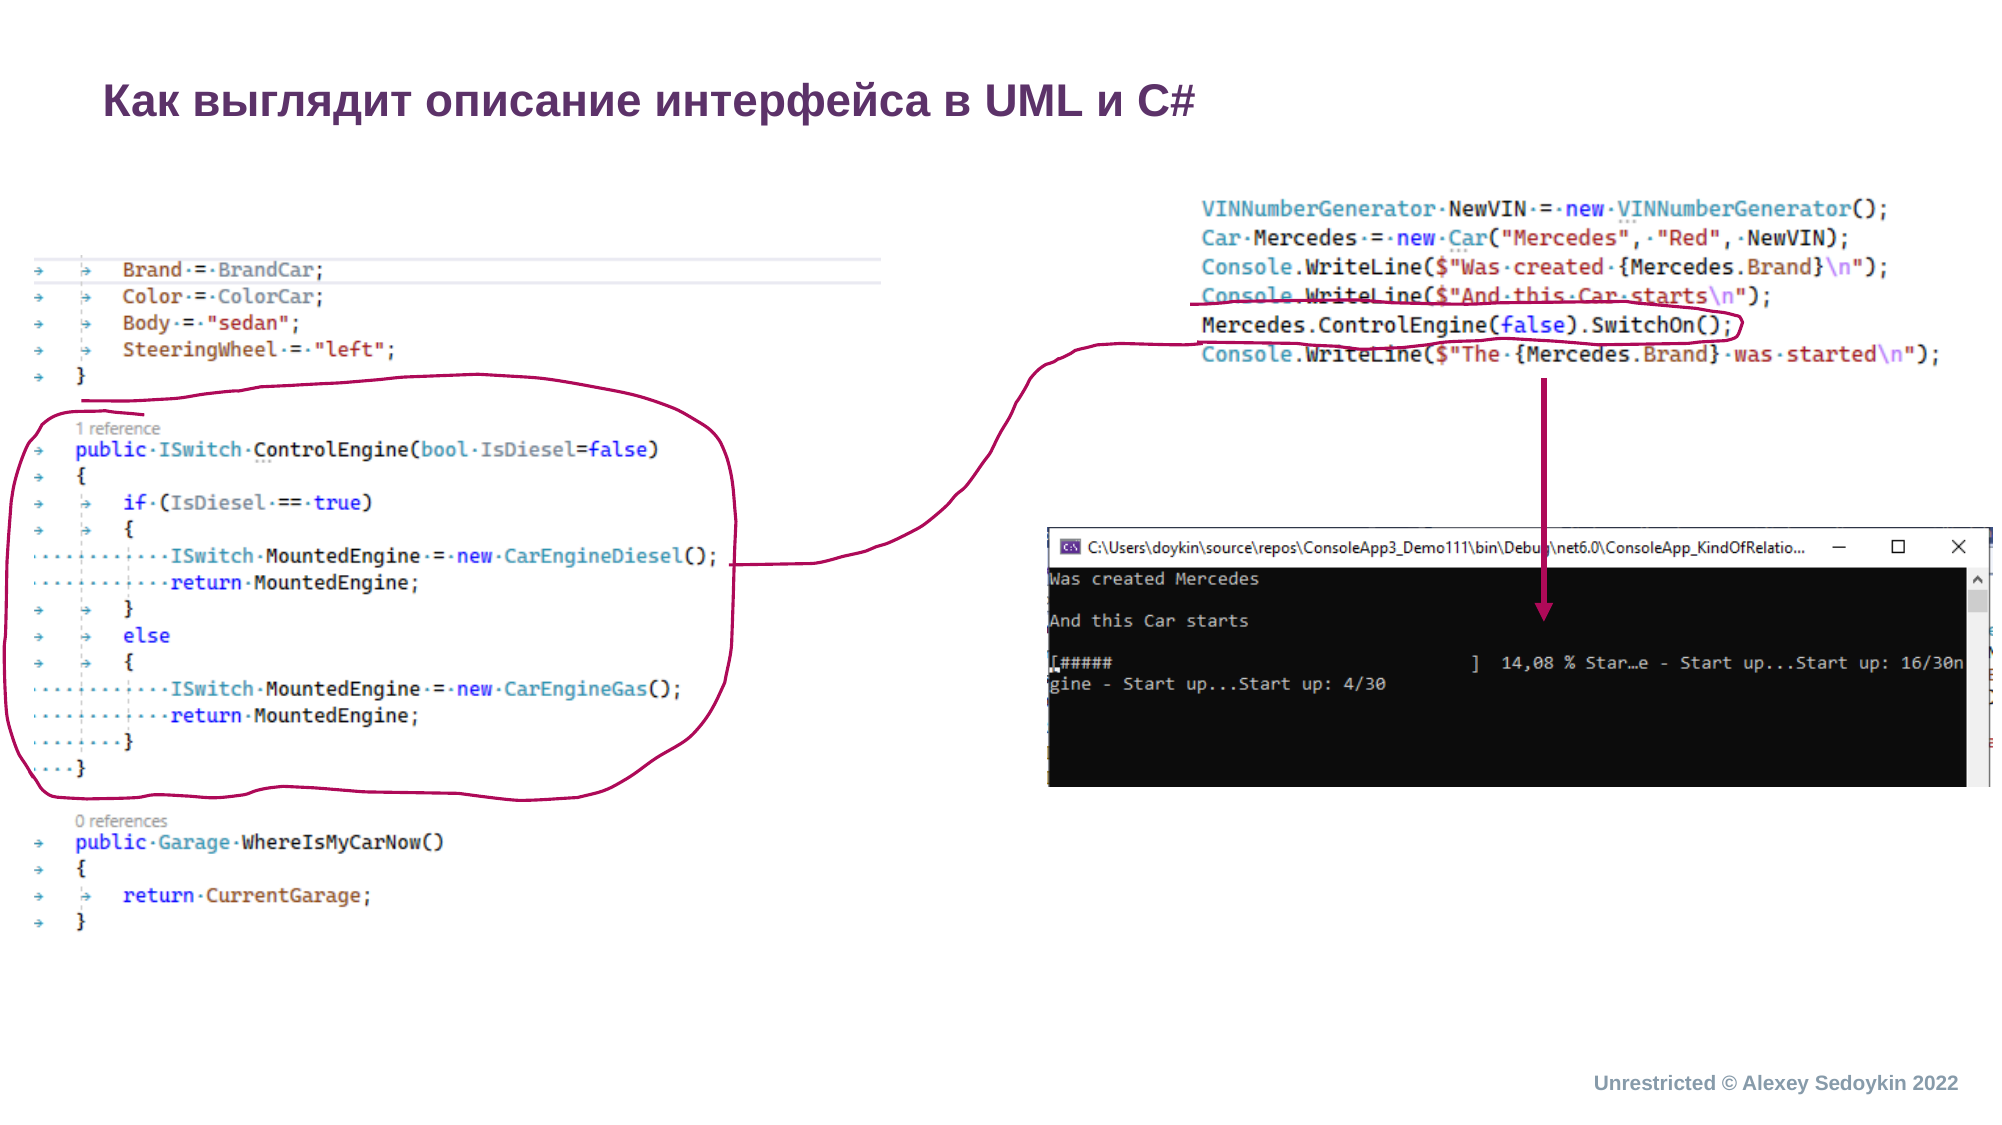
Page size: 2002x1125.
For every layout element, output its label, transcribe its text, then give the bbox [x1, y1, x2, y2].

text_box [4, 442, 29, 771]
text_box [884, 343, 1192, 545]
picture [1197, 184, 1966, 386]
picture [34, 255, 881, 940]
picture [1047, 526, 1993, 788]
title Как выглядит описание интерфейса в UML и C# [0, 0, 2001, 237]
